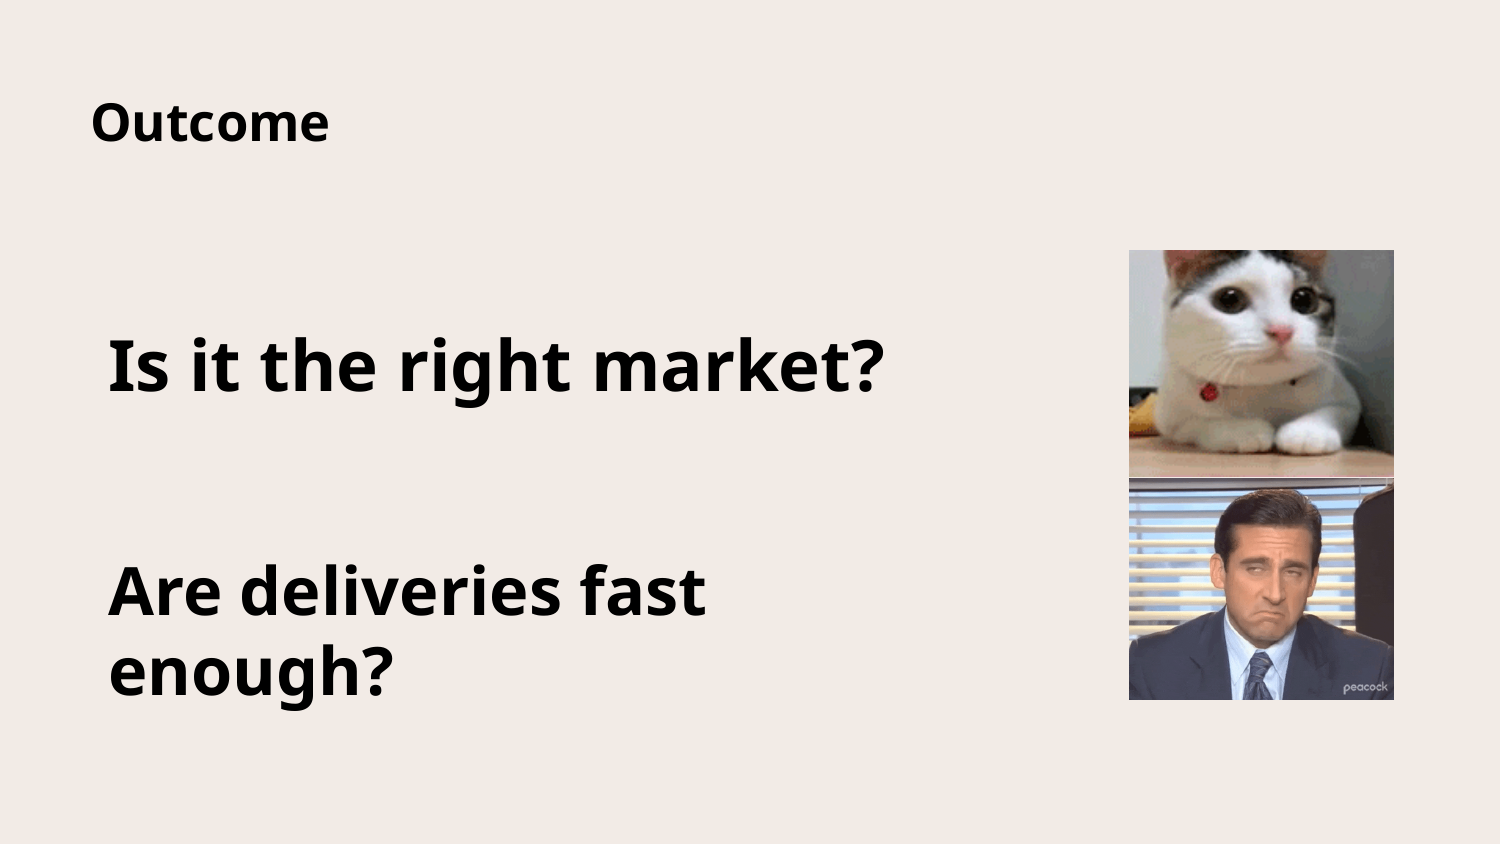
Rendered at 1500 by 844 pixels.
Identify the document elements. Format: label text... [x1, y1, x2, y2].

text_box Is it the right market? [93, 305, 1002, 421]
text_box Are deliveries fast enough? [93, 533, 1002, 724]
picture [1129, 249, 1394, 477]
picture [1129, 478, 1394, 700]
title Outcome [75, 72, 1425, 167]
